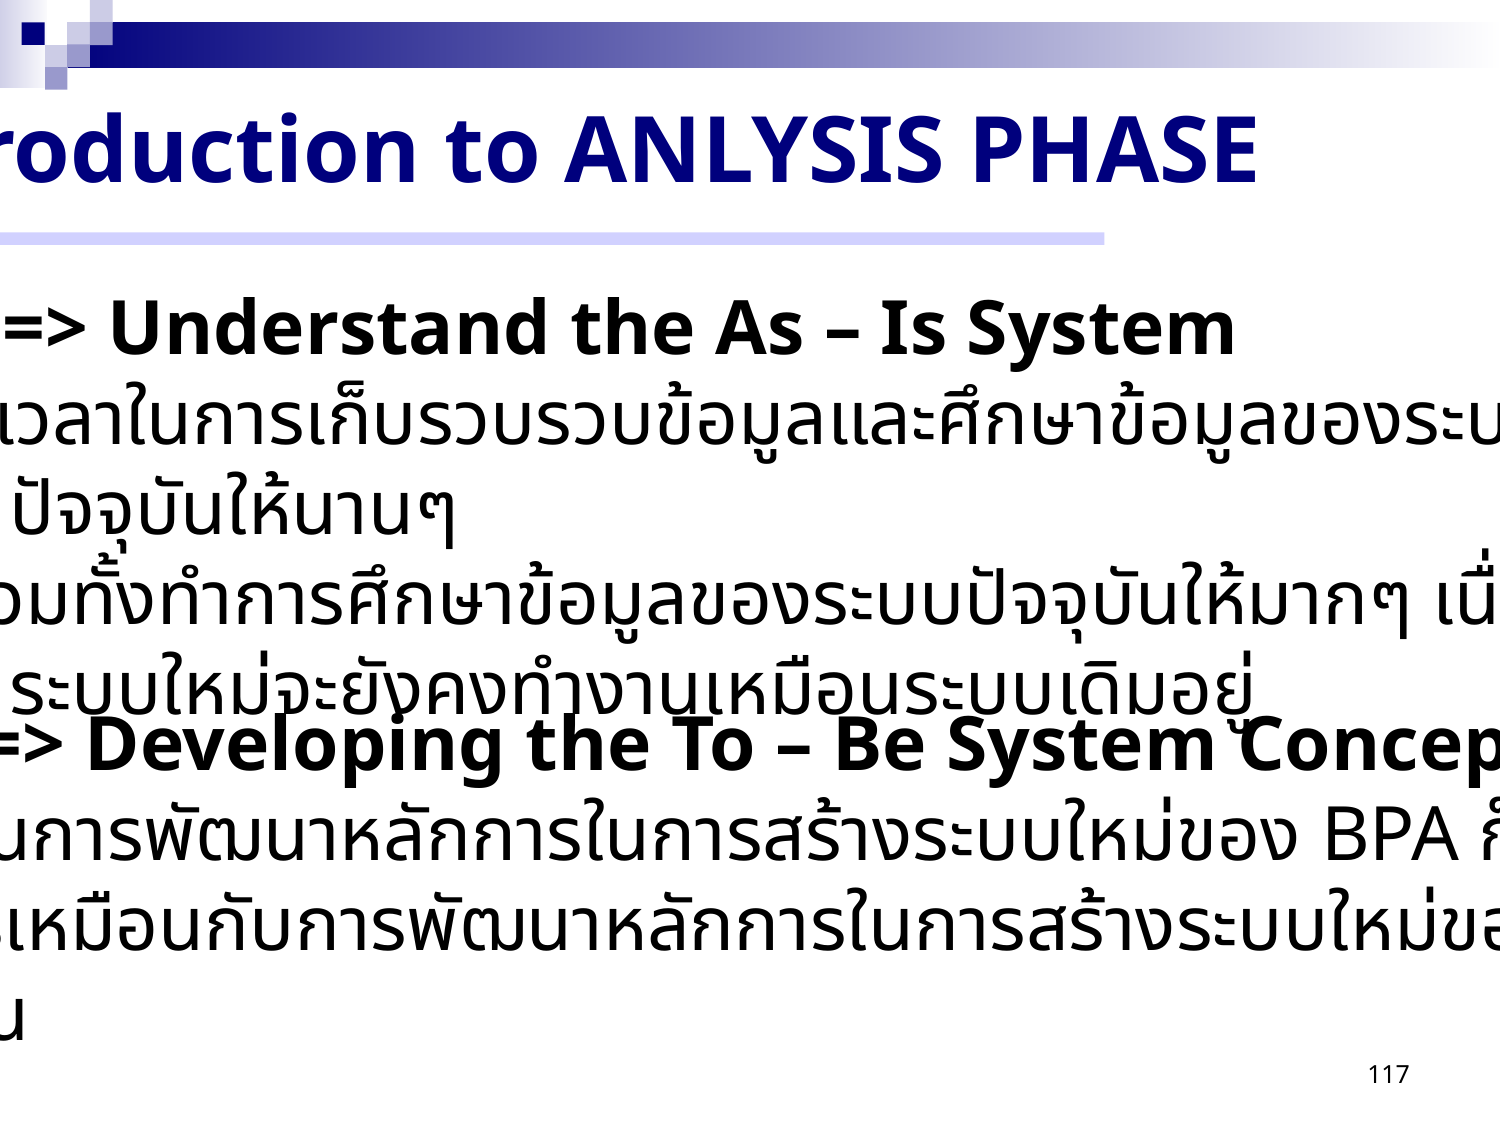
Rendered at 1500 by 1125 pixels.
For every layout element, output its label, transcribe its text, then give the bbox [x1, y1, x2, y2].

text_box BPA => Understand the As – Is System ใช้เวลาในการเก็บรวบรวบข้อมูลและศึกษาข้อมูลของระบบ ปัจจุบันให้นานๆ รวมทั้งทำการศึกษาข้อมูลของระบบปัจจุบันให้มากๆ เนื่องจาก ระบบใหม่จะยังคงทำงานเหมือนระบบเดิมอยู่ [0, 271, 1500, 687]
slide_number 117 [1074, 1063, 1426, 1101]
text_box Introduction to ANLYSIS PHASE [0, 83, 1278, 208]
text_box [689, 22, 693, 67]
text_box BPA => Developing the To – Be System Concept ในการพัฒนาหลักการในการสร้างระบบใหม่ของ BPA ก็จะมี วิธีการเหมือนกับการพัฒนาหลักการในการสร้างระบบใหม่ของระบบ พื้นฐาน [0, 687, 1500, 1063]
